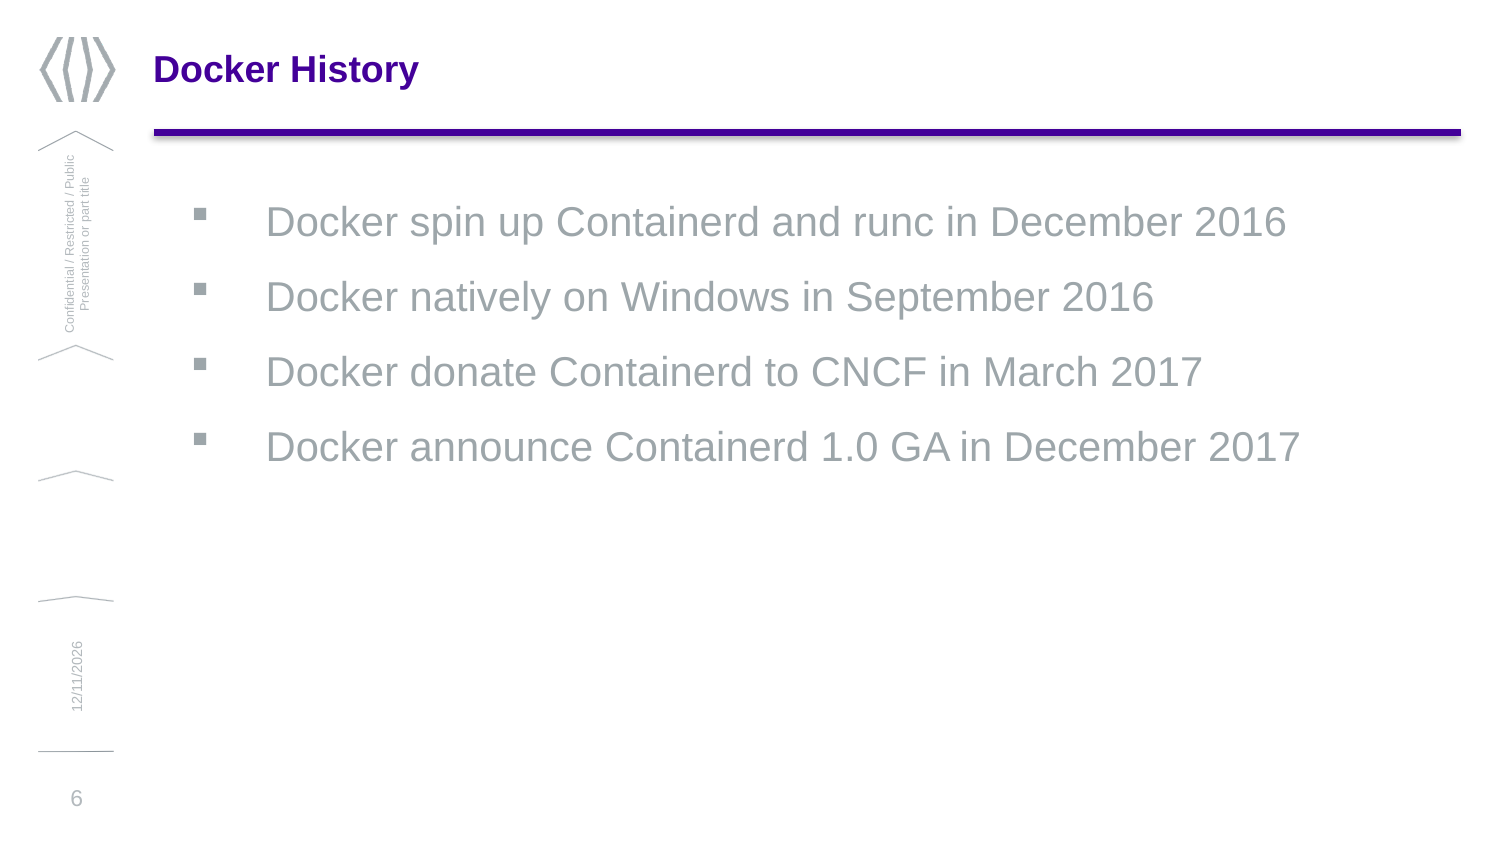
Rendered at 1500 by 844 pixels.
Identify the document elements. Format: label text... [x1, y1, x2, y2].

slide_number 6 [39, 775, 114, 821]
footer Confidential / Restricted / Public Presentation or part title [53, 127, 99, 363]
text_box Docker spin up Containerd and runc in December 2016 Docker natively on Windows in September 2016 Docker donate Containerd to CNCF in March 2017 Docker announce Containerd 1.0 GA in December 2017 [175, 162, 1438, 477]
title Docker History [138, 37, 1461, 109]
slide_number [53, 602, 99, 752]
picture [37, 130, 114, 753]
picture [39, 37, 116, 102]
